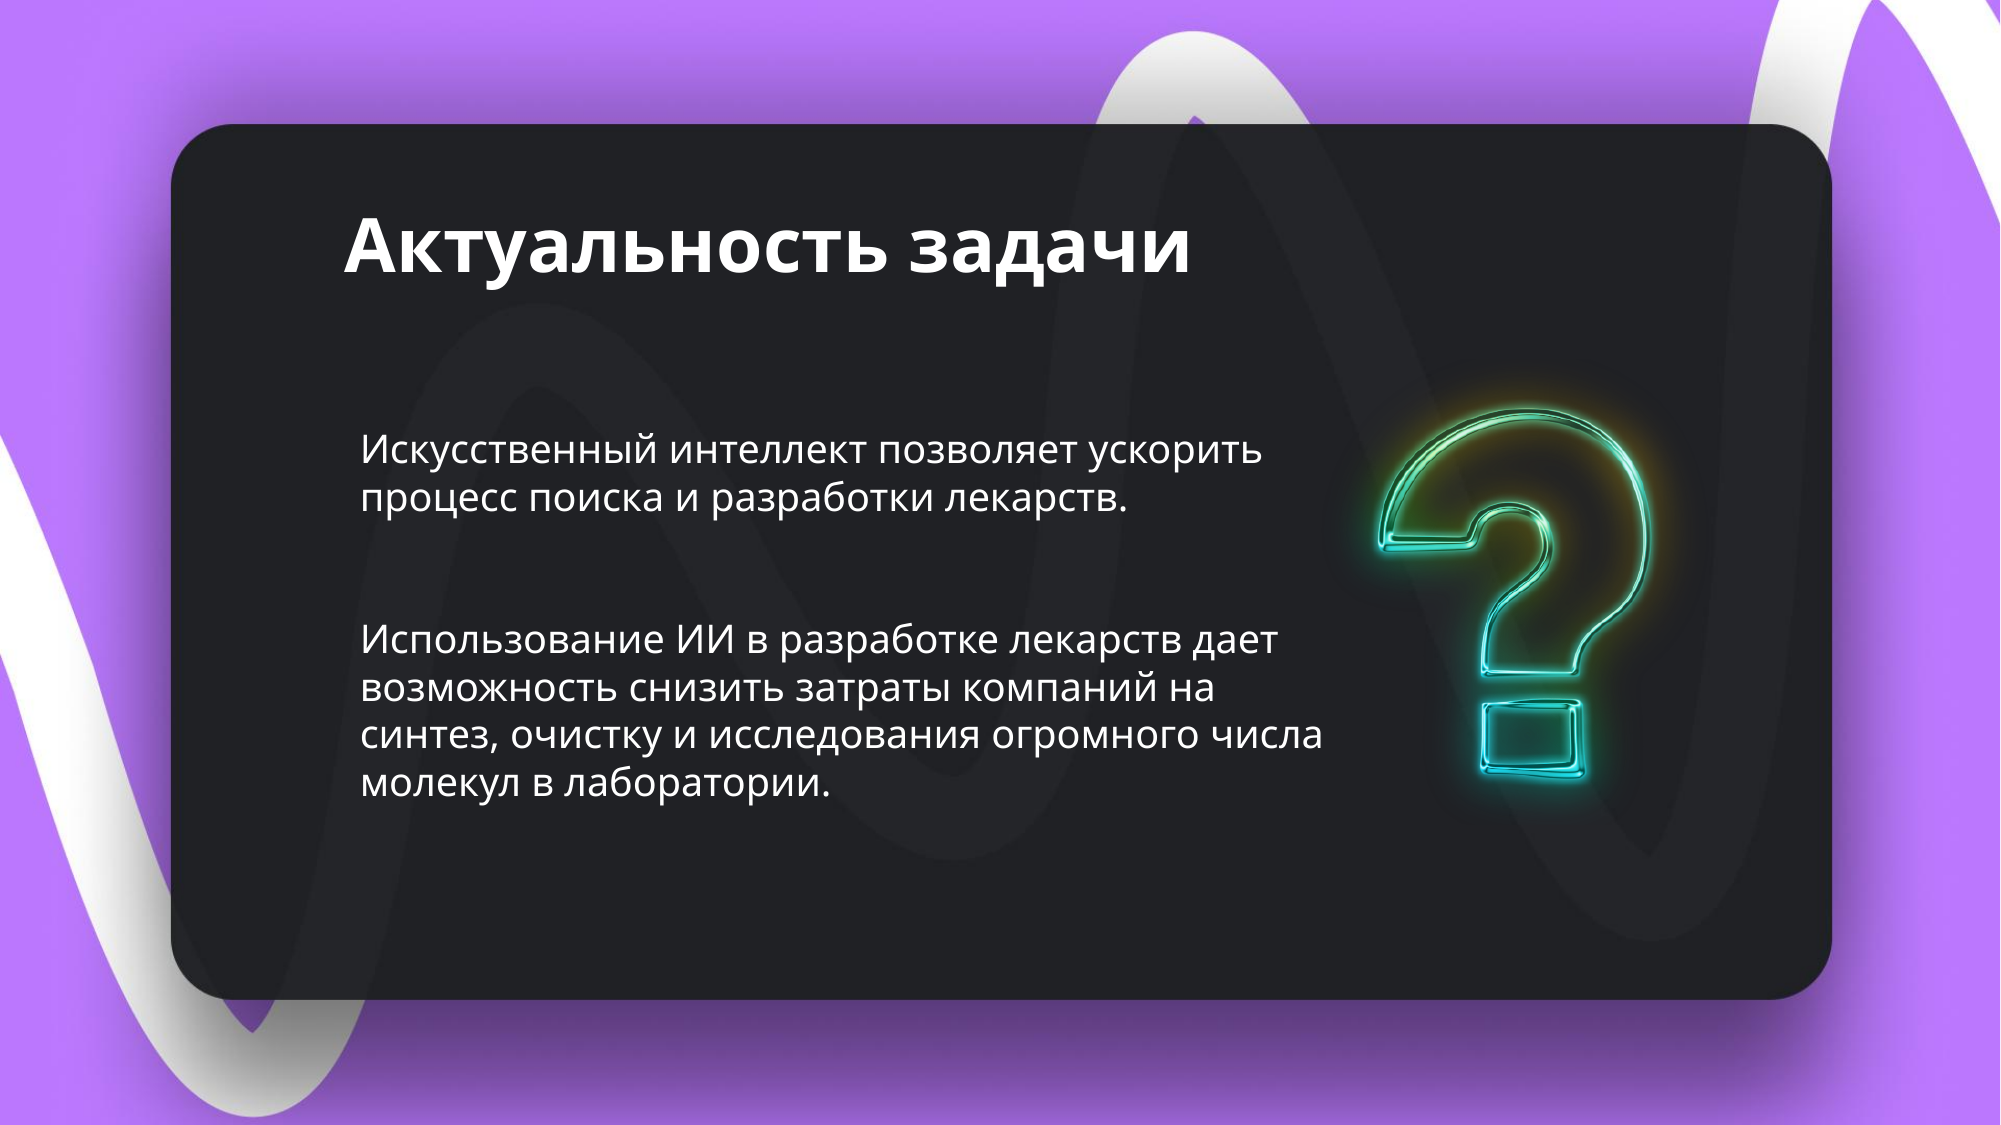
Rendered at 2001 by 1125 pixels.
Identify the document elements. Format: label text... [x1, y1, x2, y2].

text_box Актуальность задачи [344, 197, 1656, 351]
text_box Искусственный интеллект позволяет ускорить процесс поиска и разработки лекарств. Использование ИИ в разработке лекарств дает возможность снизить затраты компаний на синтез, очистку и исследования огромного числа молекул в лаборатории. [344, 416, 1275, 812]
picture [0, 0, 2001, 1125]
